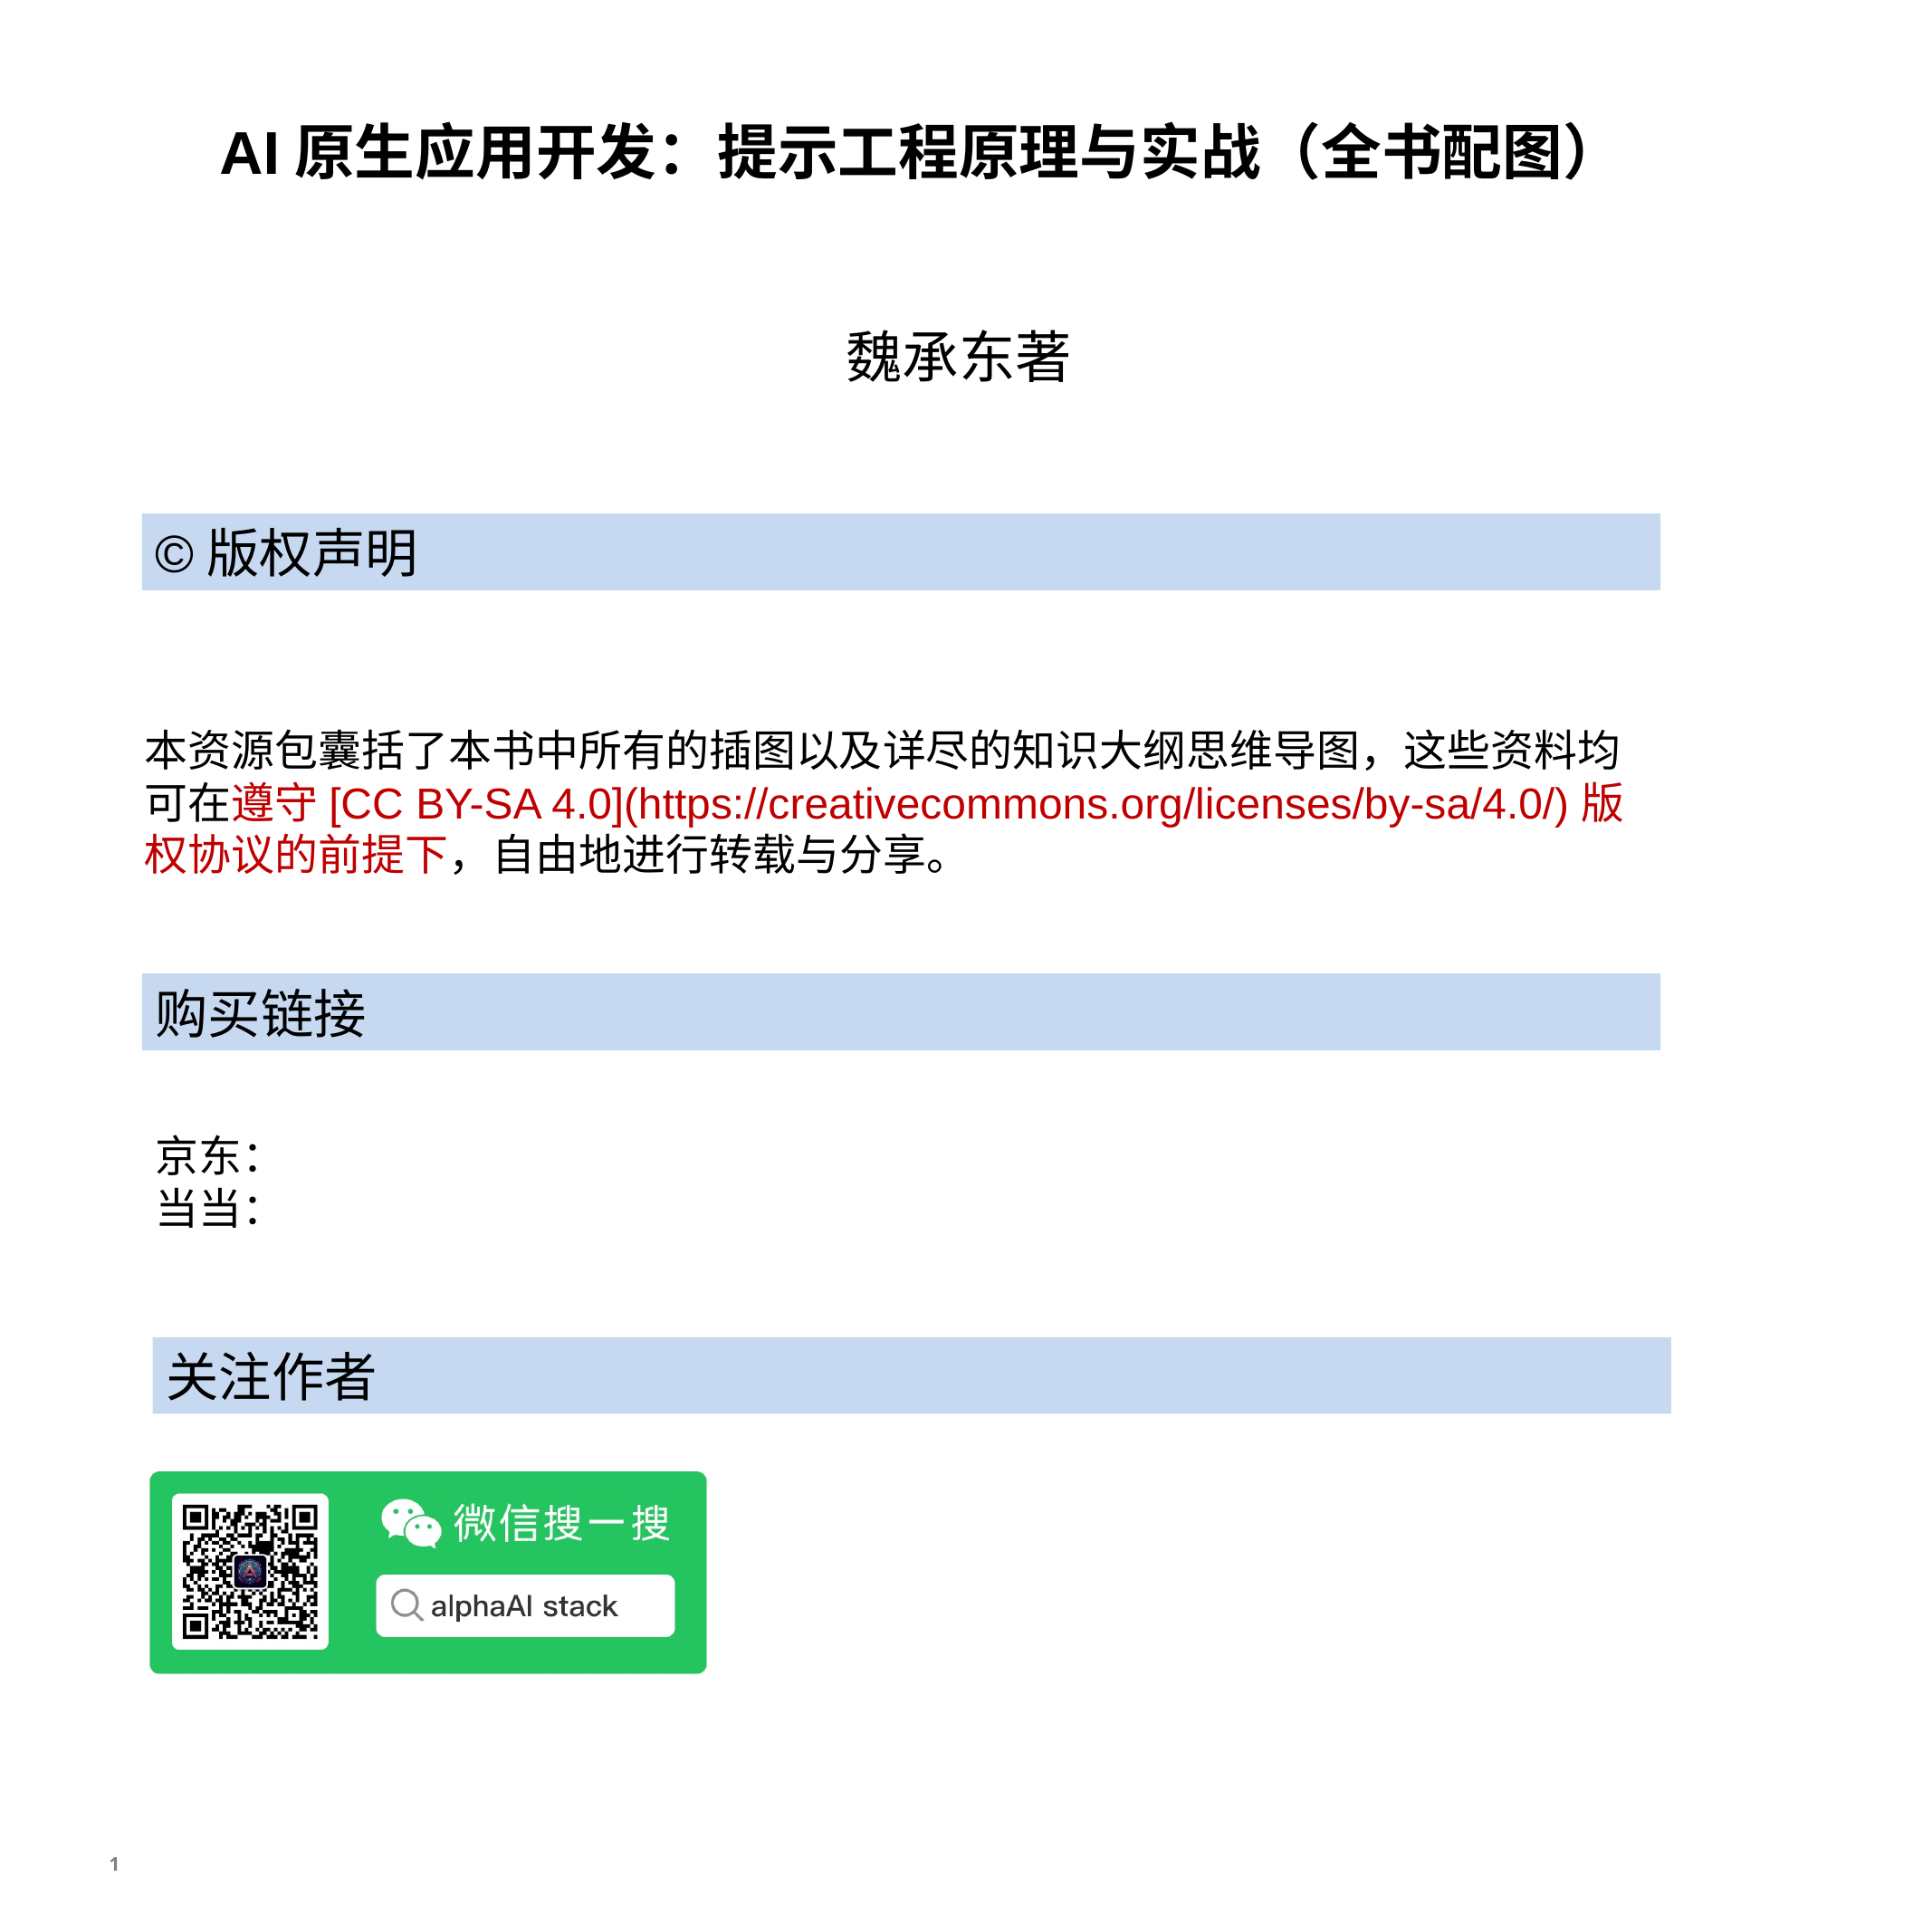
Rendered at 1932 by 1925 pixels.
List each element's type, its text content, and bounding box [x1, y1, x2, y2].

text_box 关注作者 [152, 1336, 1671, 1414]
text_box AI原生应用开发：提示工程原理与实战（全书配图） 魏承东著 [206, 106, 1712, 397]
text_box 本资源包囊括了本书中所有的插图以及详尽的知识大纲思维导图，这些资料均可在遵守[CC BY-SA 4.0](https://creativecommons.org/licenses/by-sa/4.0/)版权协议的前提下，自由地进行转载与分享。 [131, 716, 1640, 886]
text_box 购买链接 [141, 973, 1661, 1050]
text_box 京东： 当当： [141, 1122, 1651, 1240]
text_box ©️版权声明 [141, 513, 1661, 590]
picture [141, 1464, 713, 1681]
